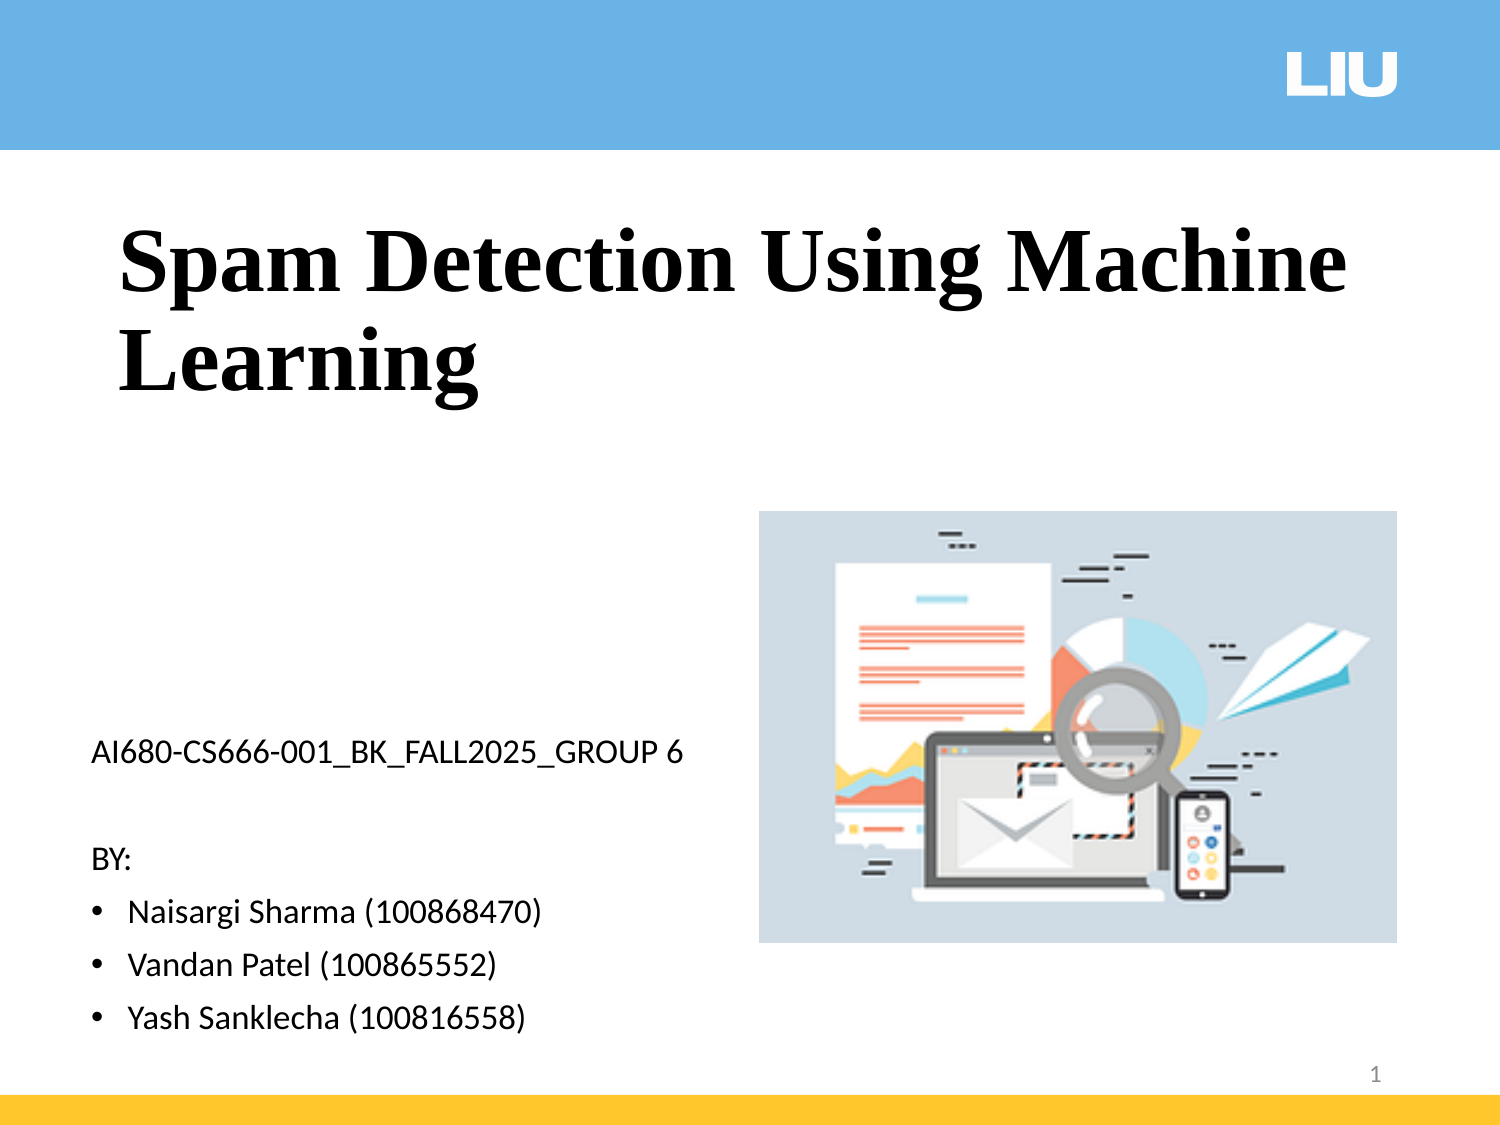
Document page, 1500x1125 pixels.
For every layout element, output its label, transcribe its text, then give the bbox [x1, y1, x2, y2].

text_box Spam Detection Using Machine Learning [103, 202, 1397, 420]
slide_number 1 [1059, 1042, 1397, 1103]
picture [1287, 52, 1397, 97]
text_box AI680-CS666-001_BK_FALL2025_GROUP 6 BY: Naisargi Sharma (100868470) Vandan Patel (100865552) Yash Sanklecha (100816558) [76, 725, 714, 1050]
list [759, 511, 1397, 943]
text_box [124, 545, 759, 869]
